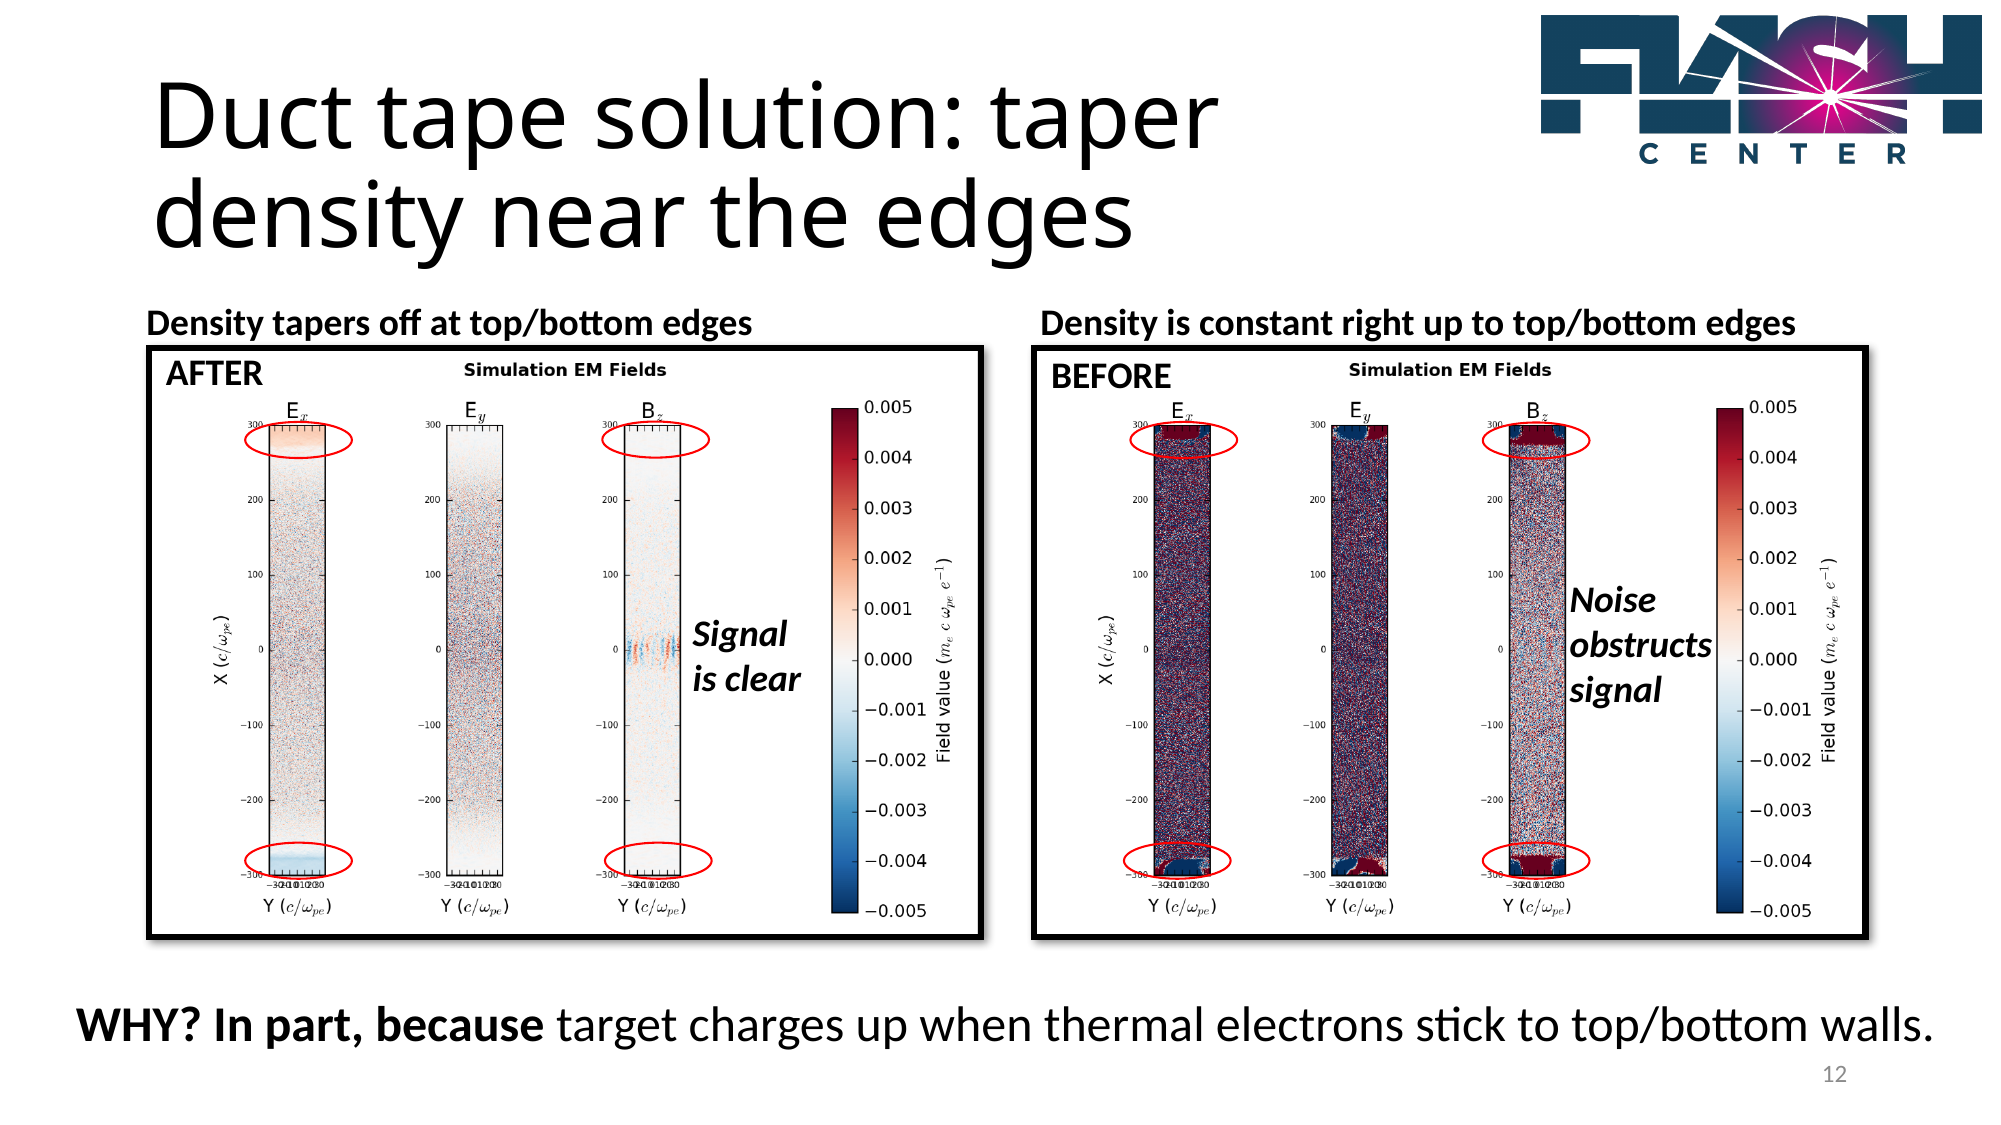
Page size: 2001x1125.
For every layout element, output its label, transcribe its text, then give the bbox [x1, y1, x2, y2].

picture [1541, 15, 1982, 164]
picture [152, 350, 978, 934]
text_box Density tapers off at top/bottom edges [131, 290, 993, 350]
title Duct tape solution: taper density near the edges [137, 59, 1464, 278]
picture [1036, 350, 1863, 934]
text_box AFTER [151, 340, 446, 401]
slide_number 12 [1412, 1042, 1863, 1103]
text_box WHY? In part, because target charges up when thermal electrons stick to top/bottom walls. [61, 984, 1990, 1059]
text_box BEFORE [1036, 343, 1332, 350]
text_box Density is constant right up to top/bottom edges [1025, 290, 1939, 350]
